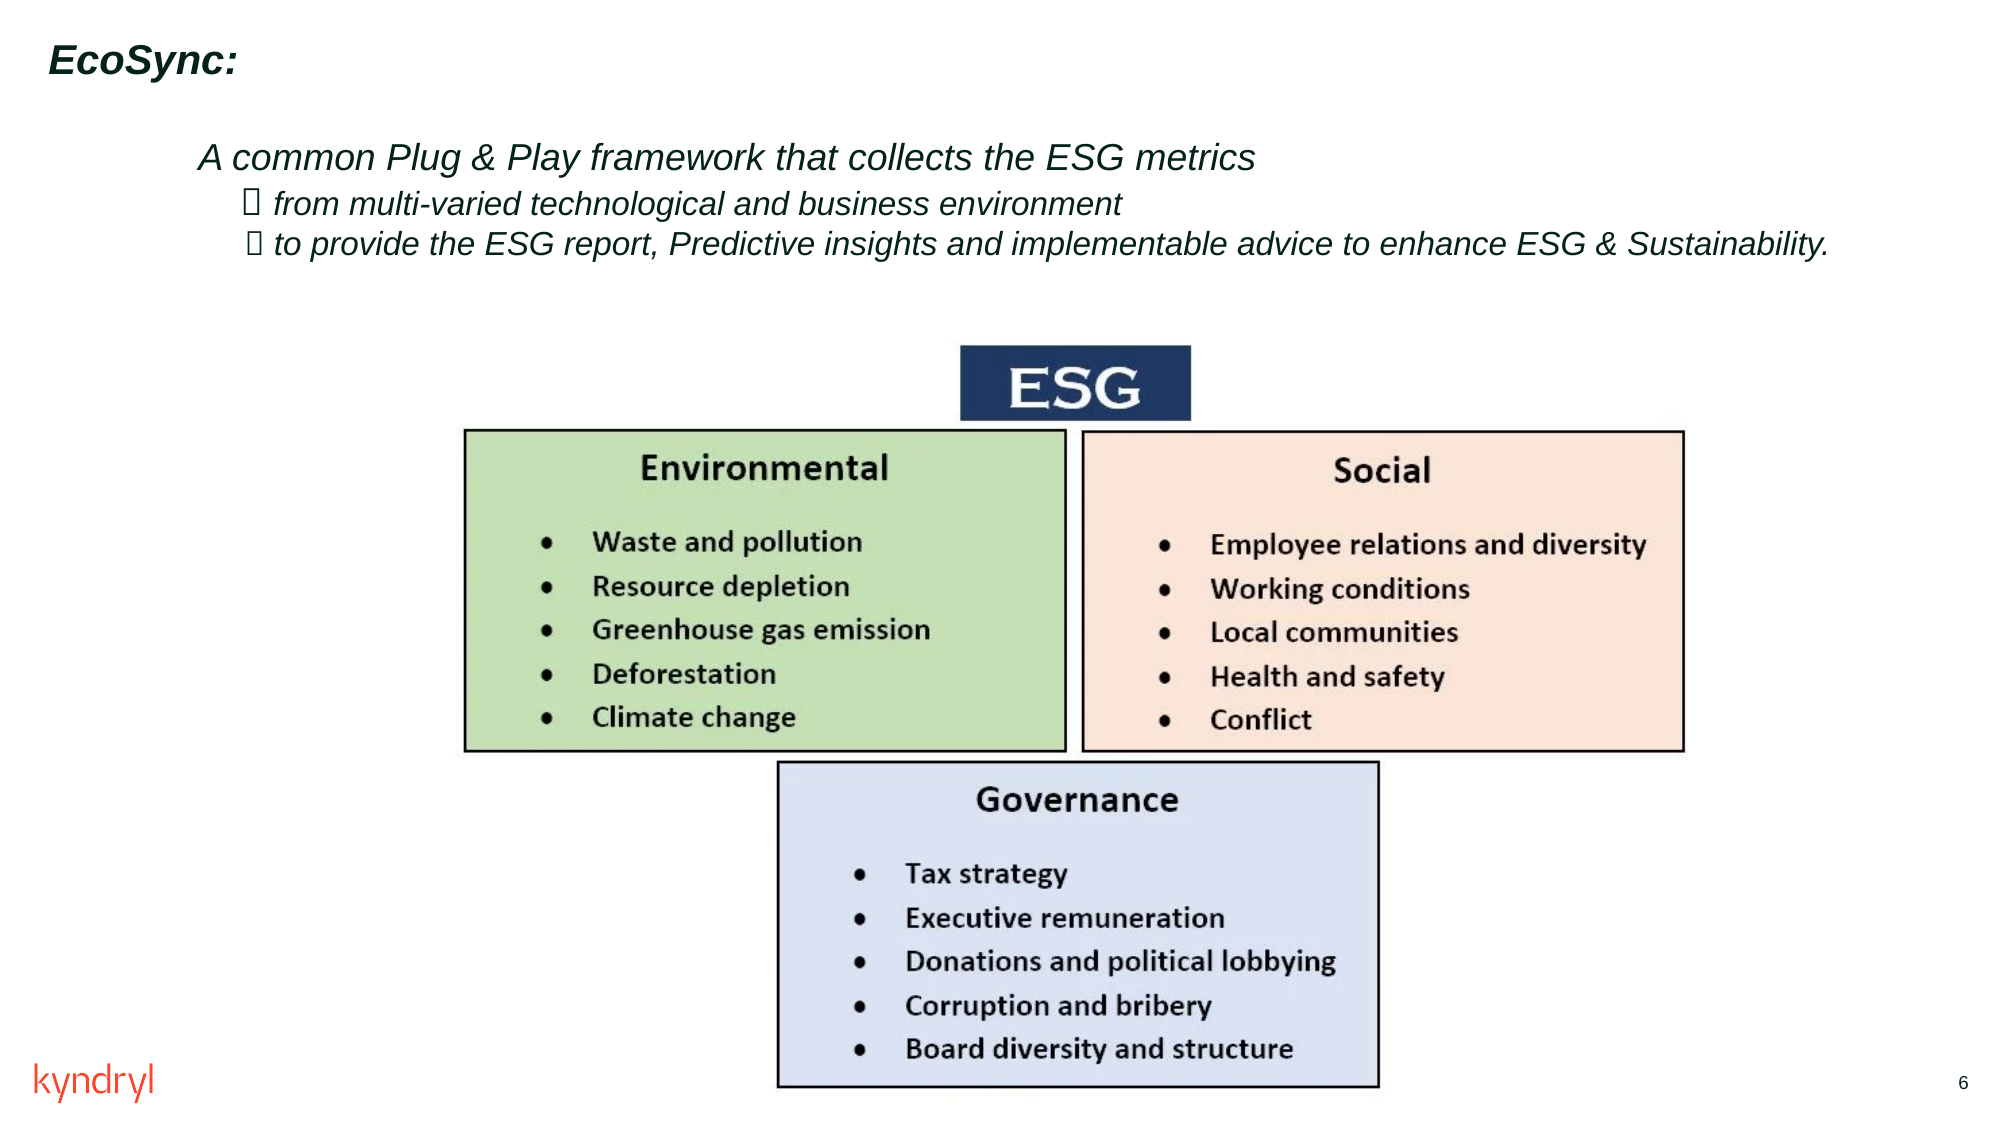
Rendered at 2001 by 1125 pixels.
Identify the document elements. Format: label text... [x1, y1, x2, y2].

text_box EcoSync: A common Plug & Play framework that collects the ESG metrics  from multi-varied technological and business environment  to provide the ESG report, Predictive insights and implementable advice to enhance ESG & Sustainability. [48, 32, 1932, 333]
slide_number 6 [1731, 1071, 1969, 1093]
picture [25, 1043, 162, 1121]
picture [414, 328, 1731, 1106]
